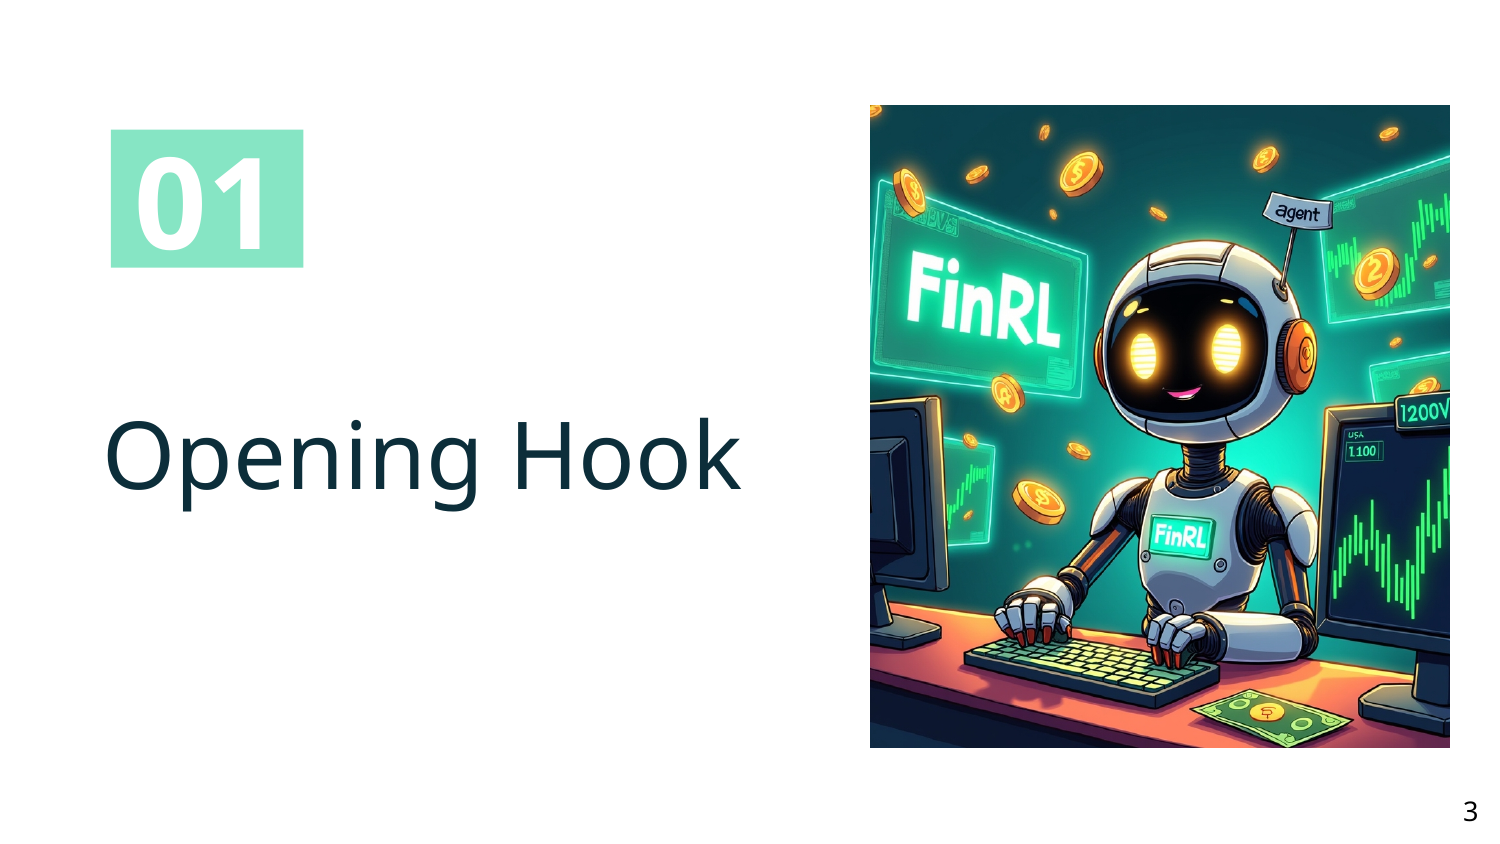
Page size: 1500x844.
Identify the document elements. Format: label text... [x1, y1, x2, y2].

title 01 [110, 129, 304, 268]
slide_number ‹#› [1403, 779, 1494, 844]
picture [870, 105, 1451, 749]
text_box Opening Hook [41, 291, 804, 641]
